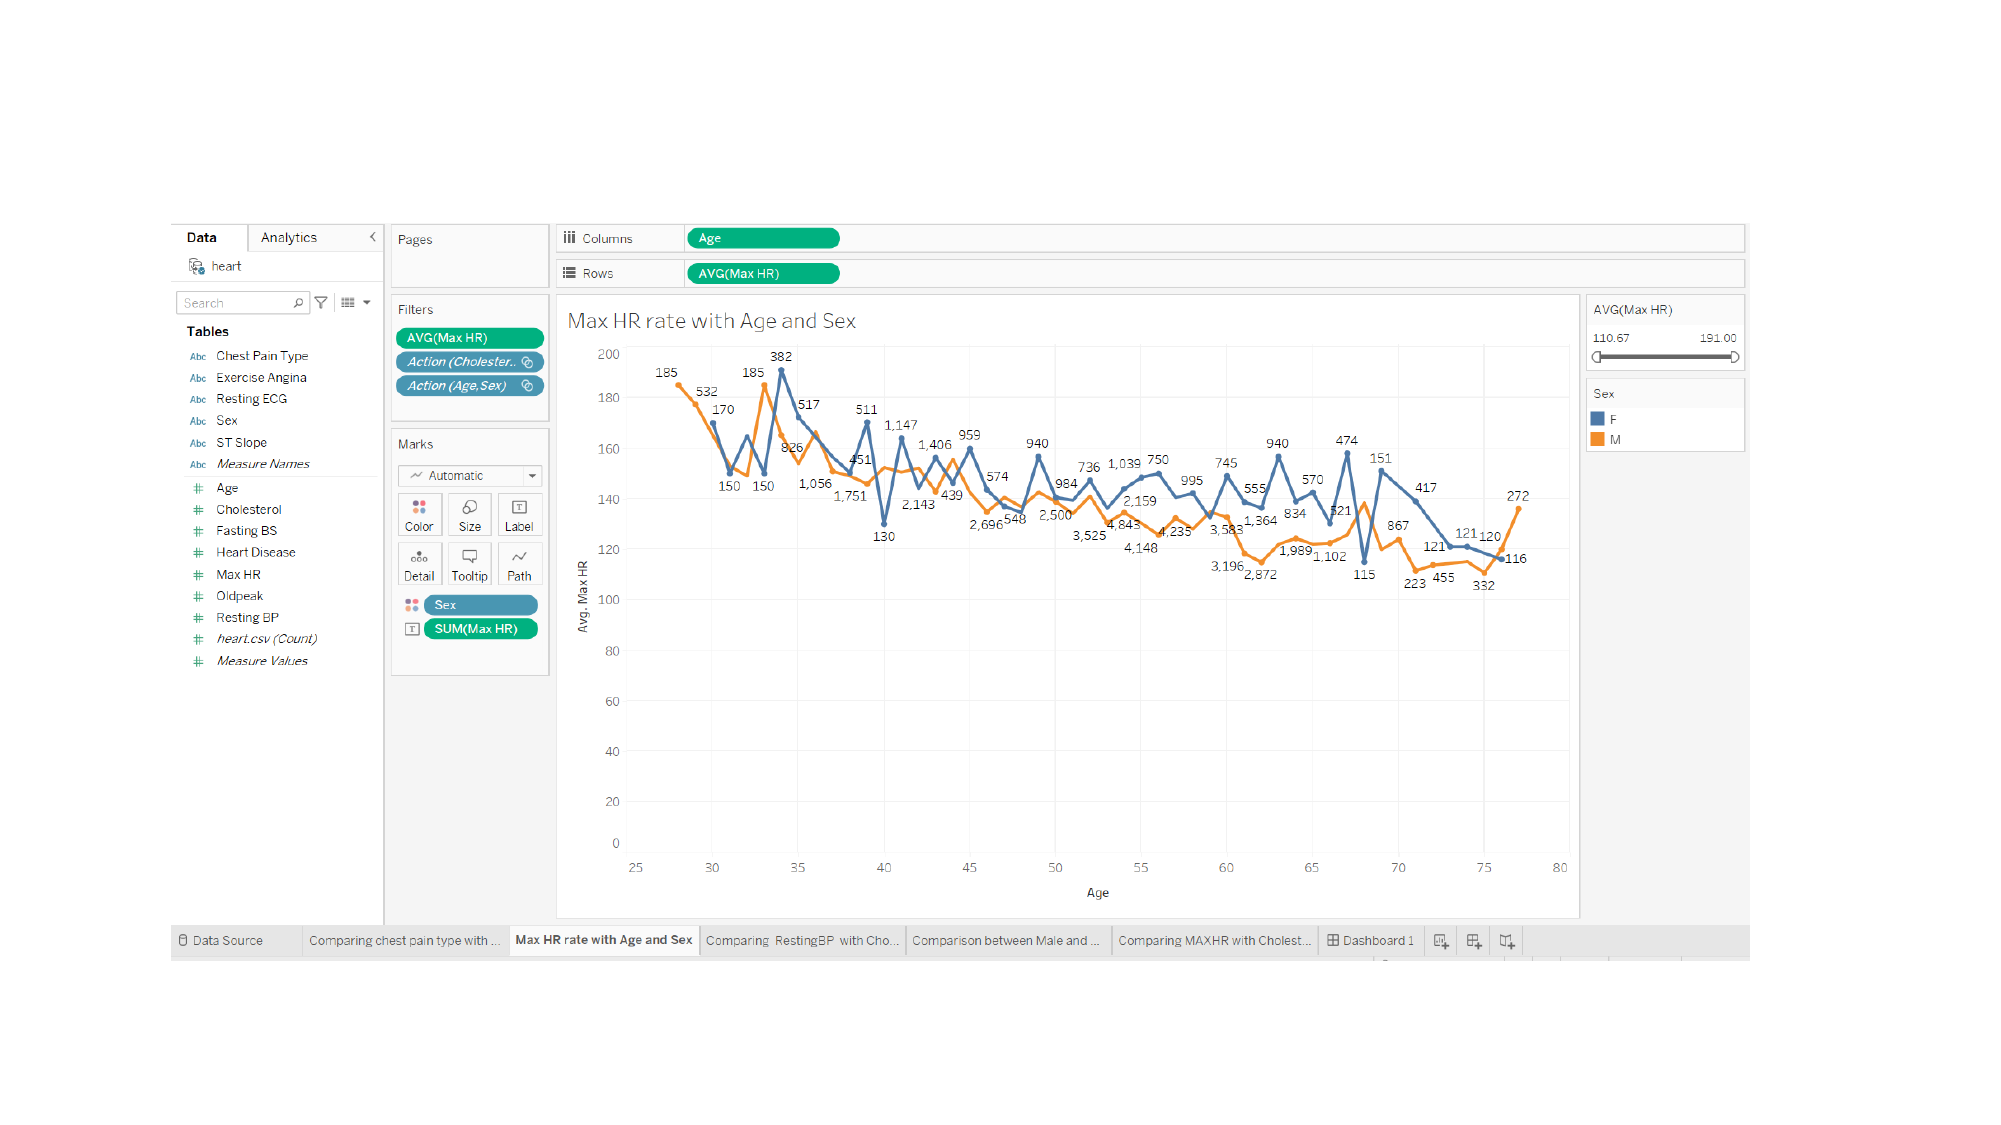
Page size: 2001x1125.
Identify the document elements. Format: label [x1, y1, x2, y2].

list [171, 223, 1750, 961]
